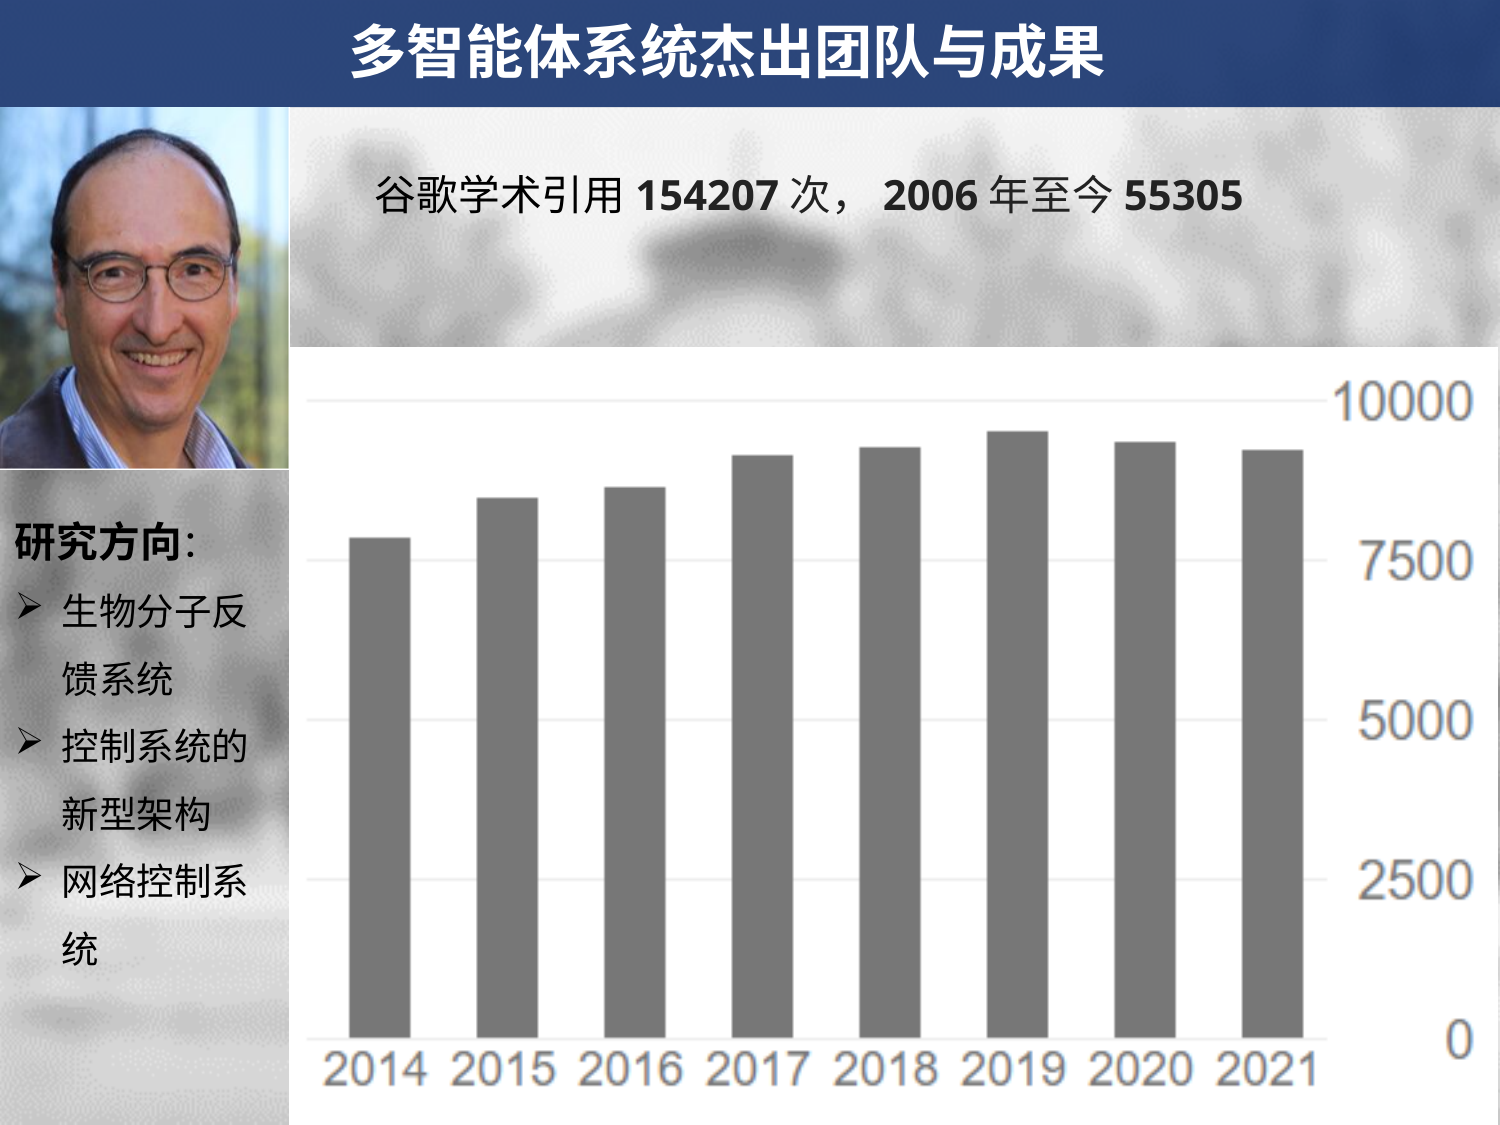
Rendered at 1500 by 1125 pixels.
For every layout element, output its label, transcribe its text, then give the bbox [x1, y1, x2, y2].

text_box 多智能体系统杰出团队与成果 [100, 7, 1355, 93]
picture [0, 106, 1499, 1125]
text_box 研究方向： 生物分子反馈系统 控制系统的新型架构 网络控制系统 [0, 483, 283, 979]
text_box 谷歌学术引用154207次，2006年至今55305 [360, 160, 1435, 226]
text_box [0, 0, 1500, 109]
